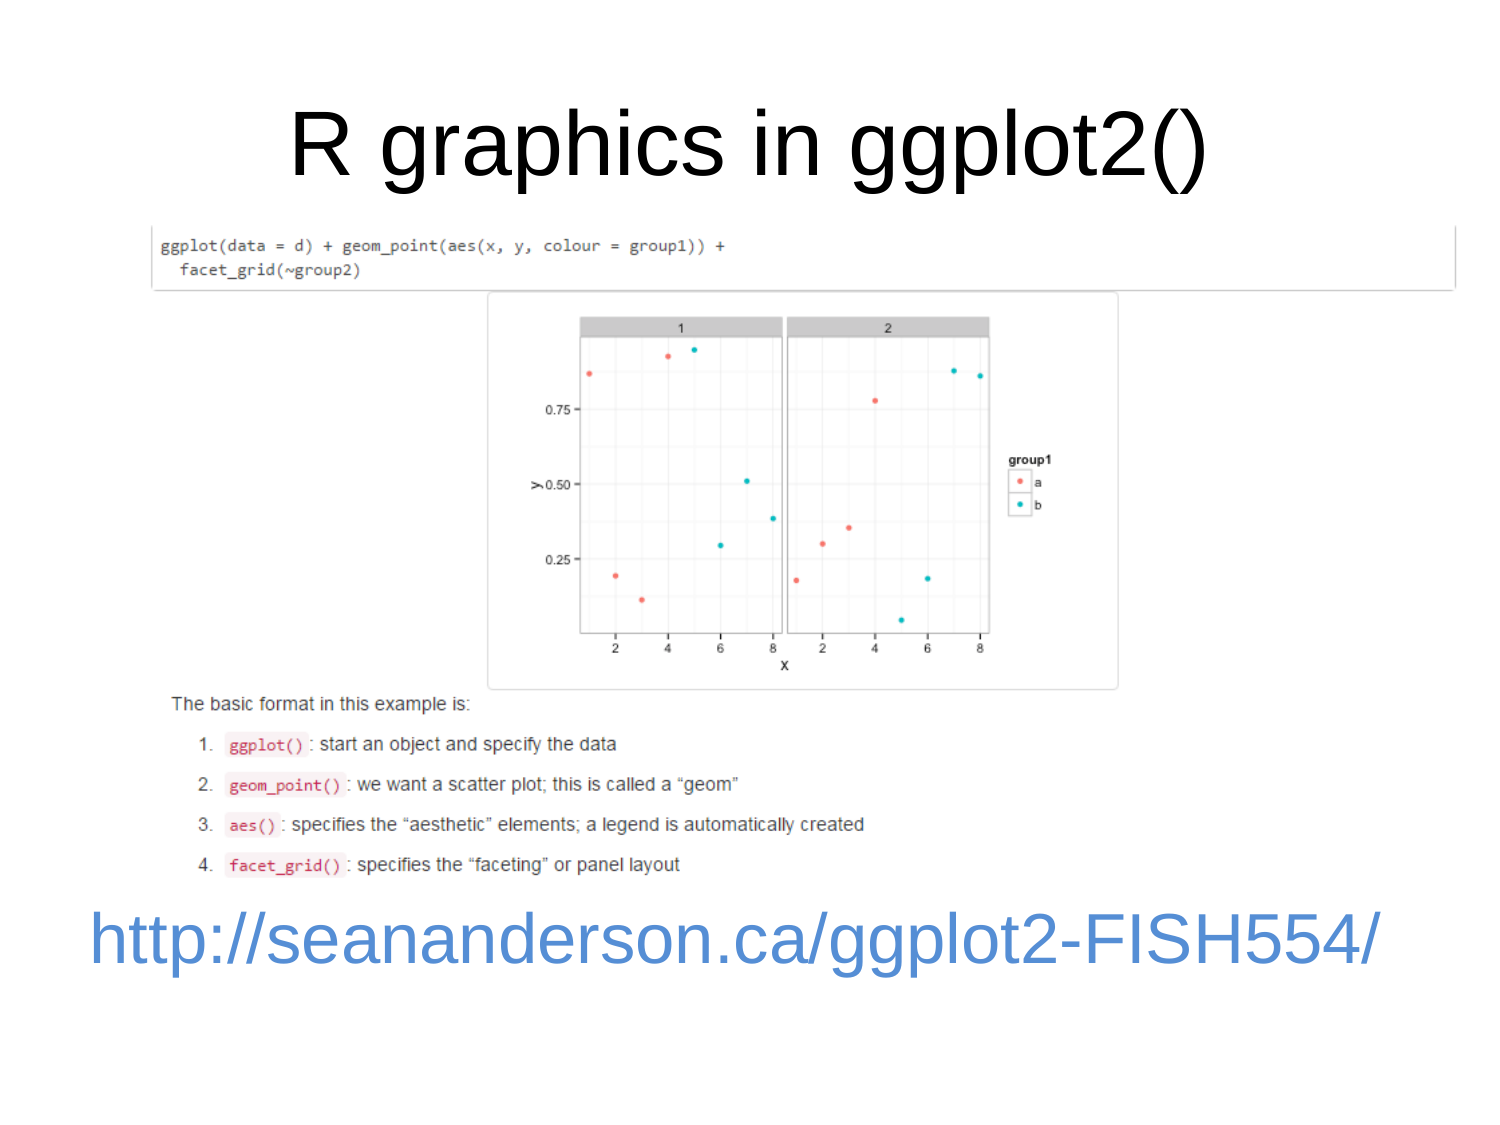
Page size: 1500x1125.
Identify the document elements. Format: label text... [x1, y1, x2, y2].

text_box http://seananderson.ca/ggplot2-FISH554/ [74, 898, 1448, 1071]
picture [37, 224, 1476, 890]
title R graphics in ggplot2() [75, 45, 1425, 223]
